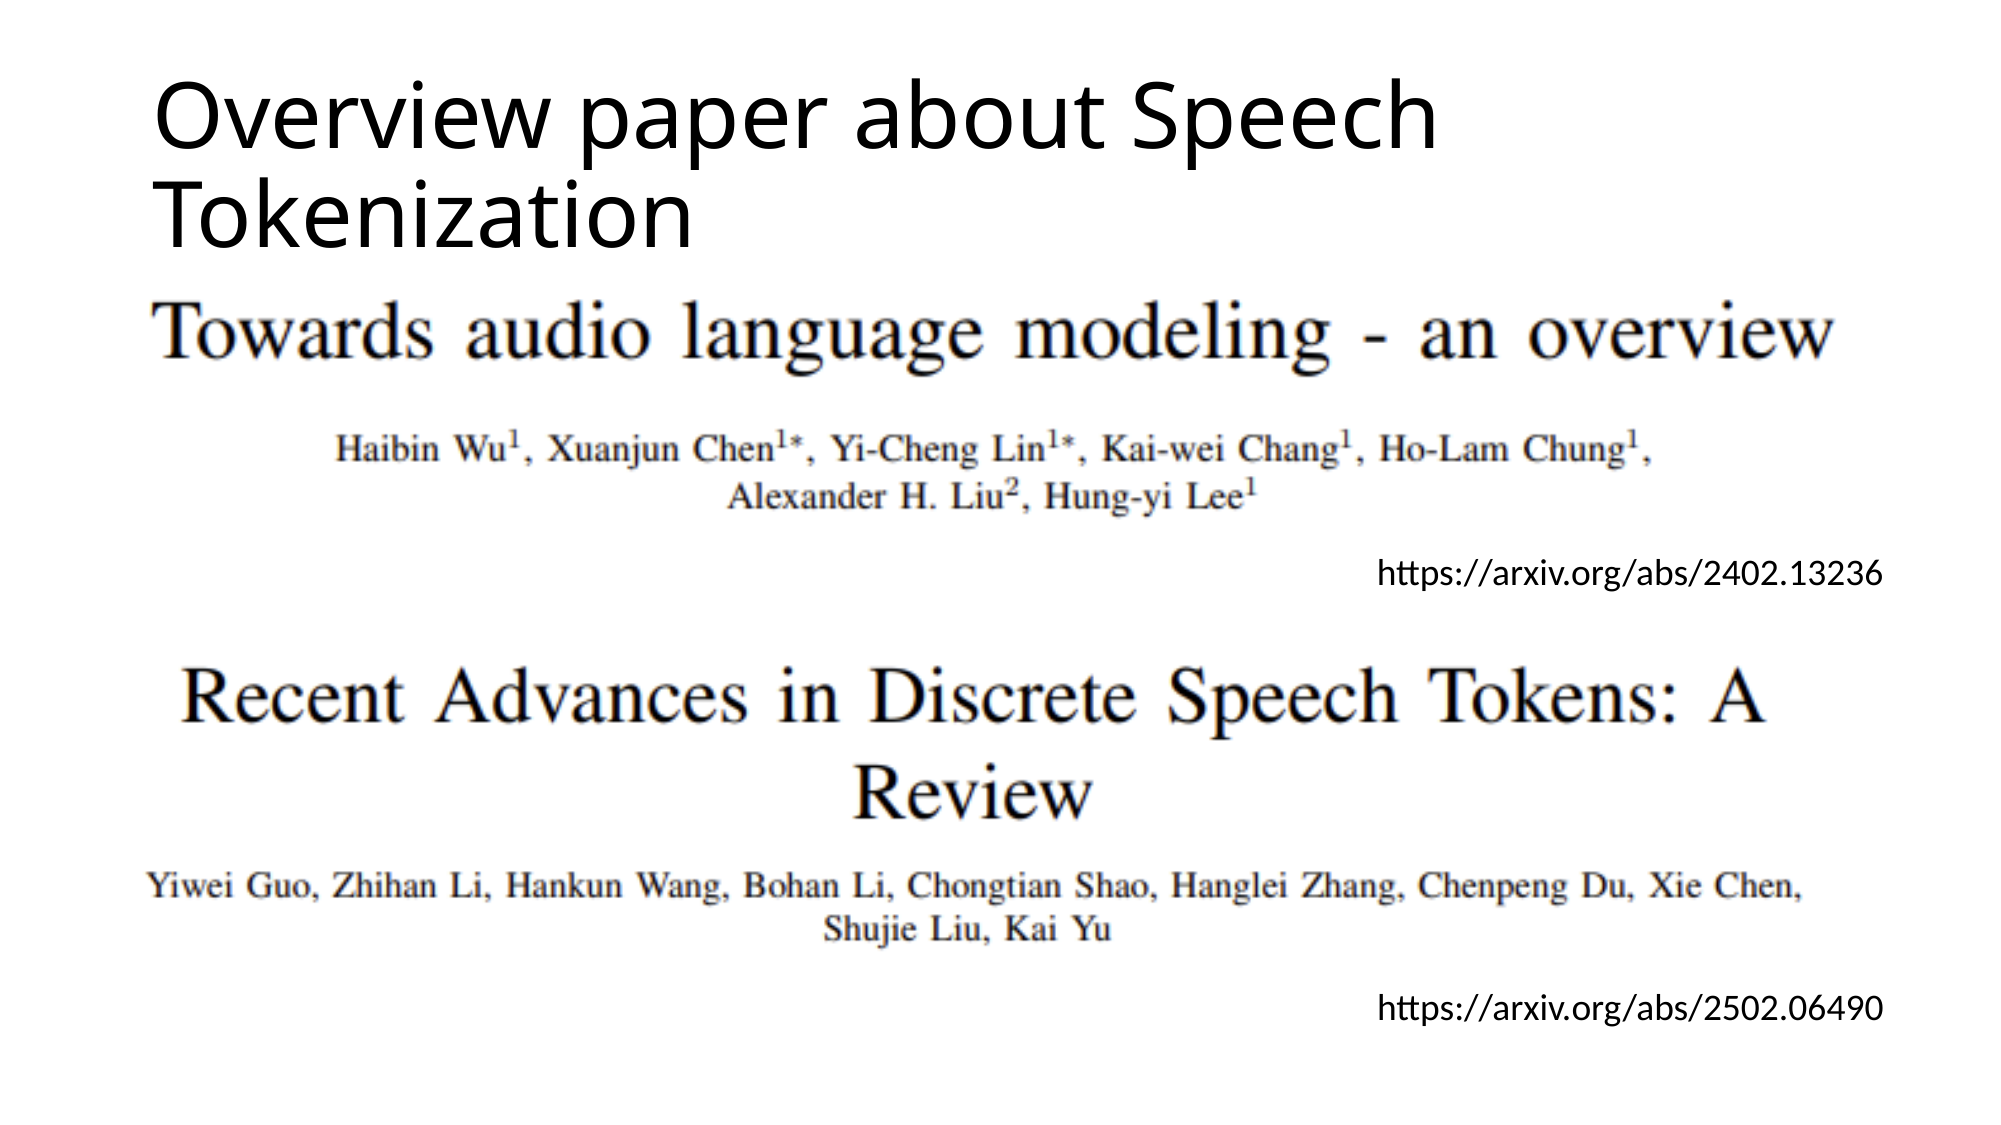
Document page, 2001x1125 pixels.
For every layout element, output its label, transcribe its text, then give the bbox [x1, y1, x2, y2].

title Overview paper about Speech Tokenization [137, 59, 1863, 277]
picture [119, 277, 1881, 541]
text_box https://arxiv.org/abs/2502.06490 [1362, 975, 1950, 1036]
picture [119, 644, 1836, 959]
text_box https://arxiv.org/abs/2402.13236 [1362, 540, 1918, 601]
